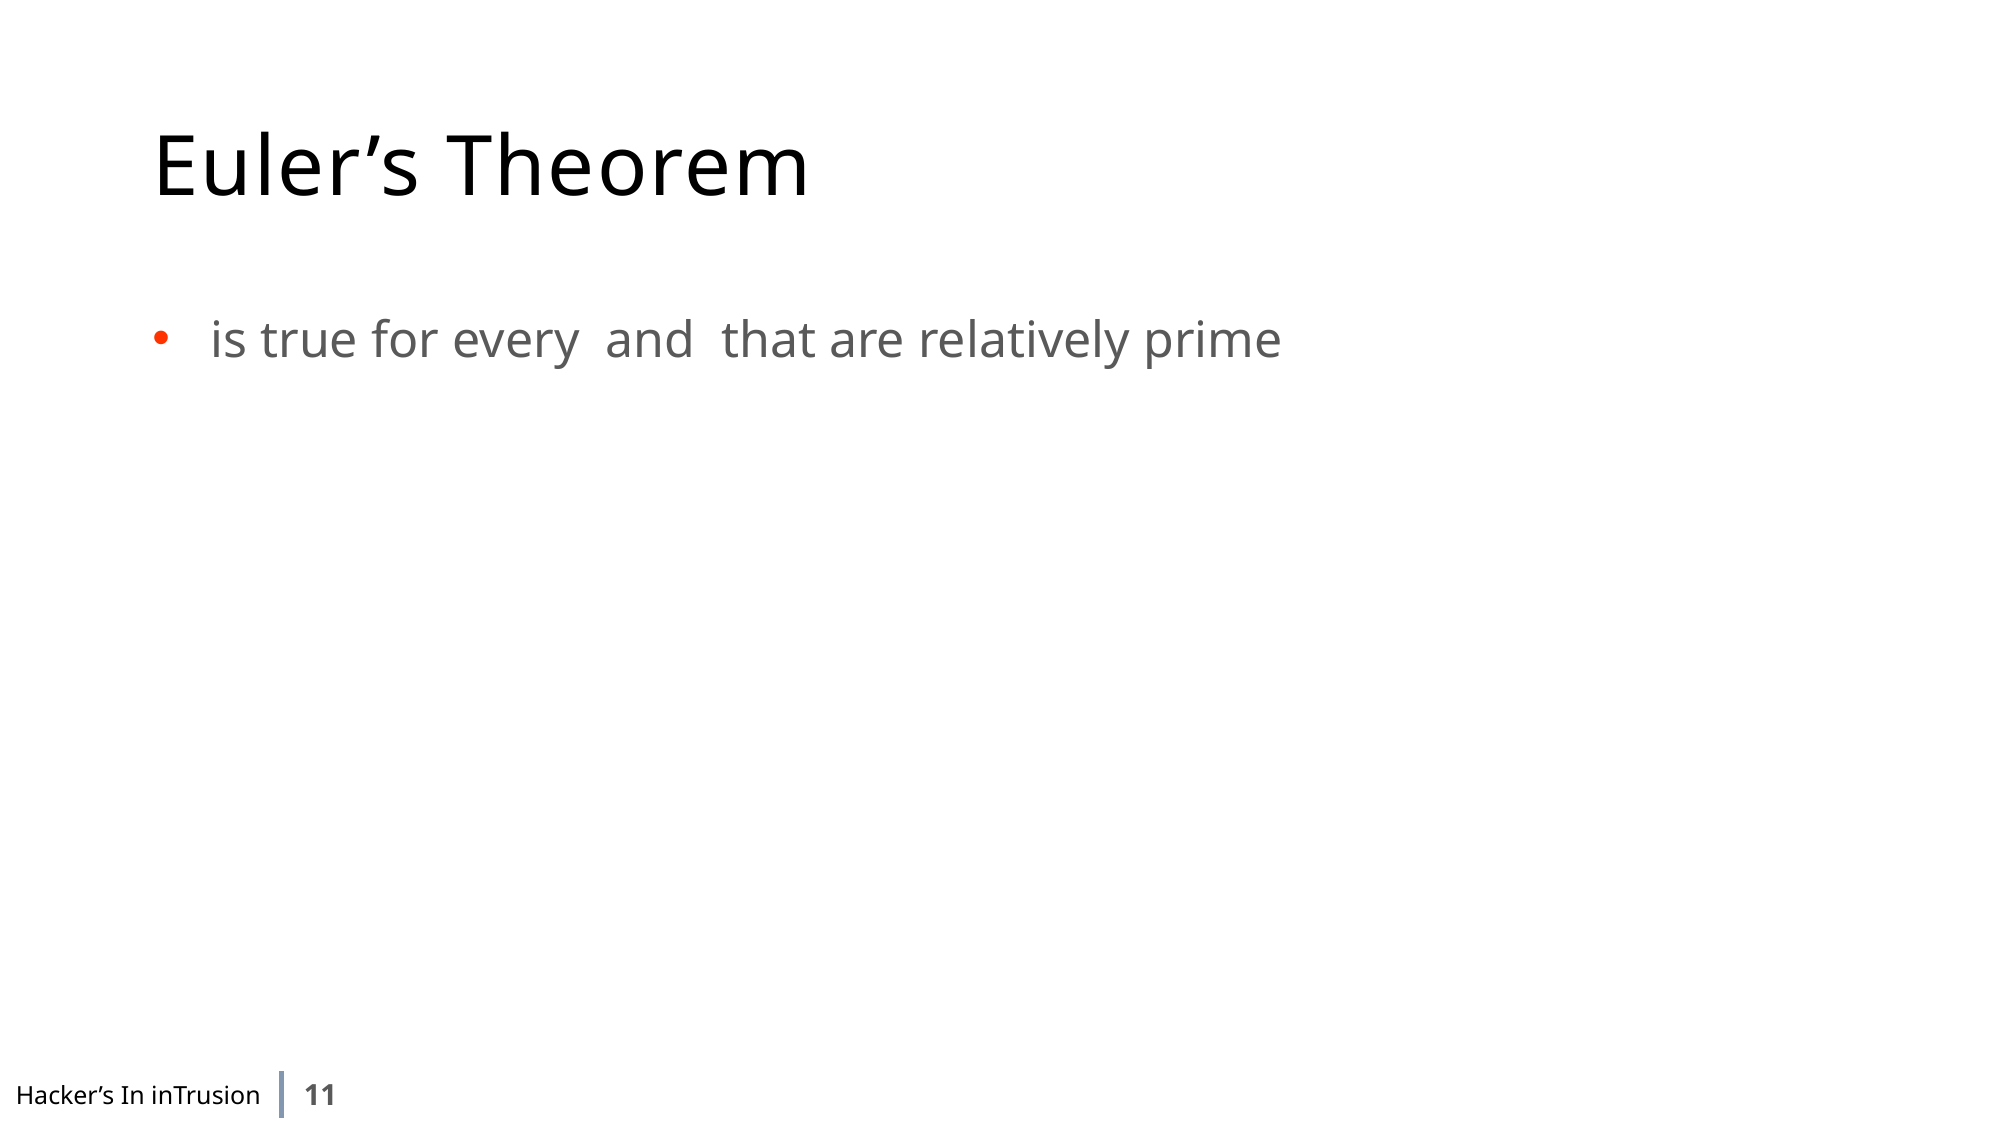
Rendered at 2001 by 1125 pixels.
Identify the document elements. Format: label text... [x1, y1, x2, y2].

title Euler’s Theorem [137, 59, 1863, 278]
